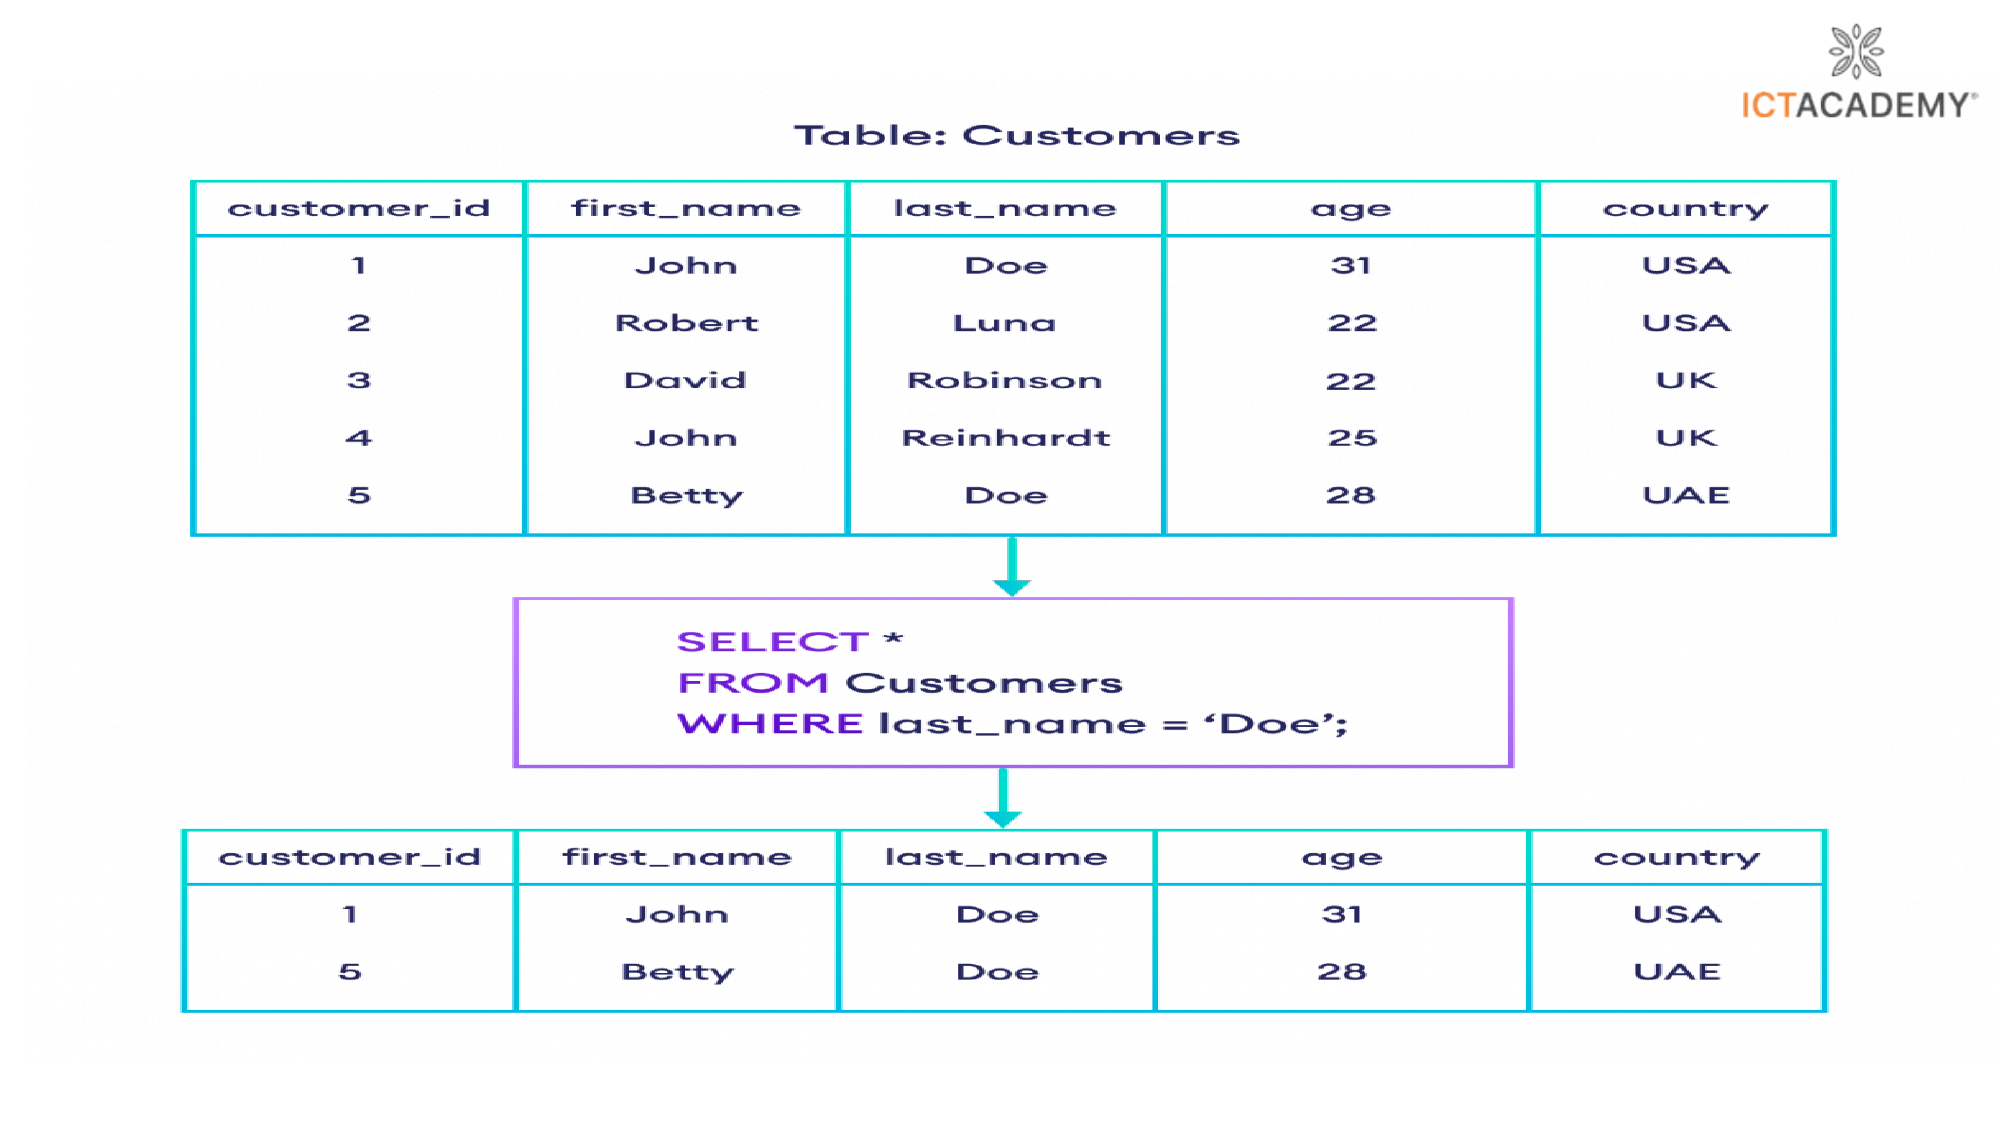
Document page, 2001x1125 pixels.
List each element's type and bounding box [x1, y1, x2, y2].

picture [1743, 22, 1979, 78]
list [28, 78, 2000, 1064]
